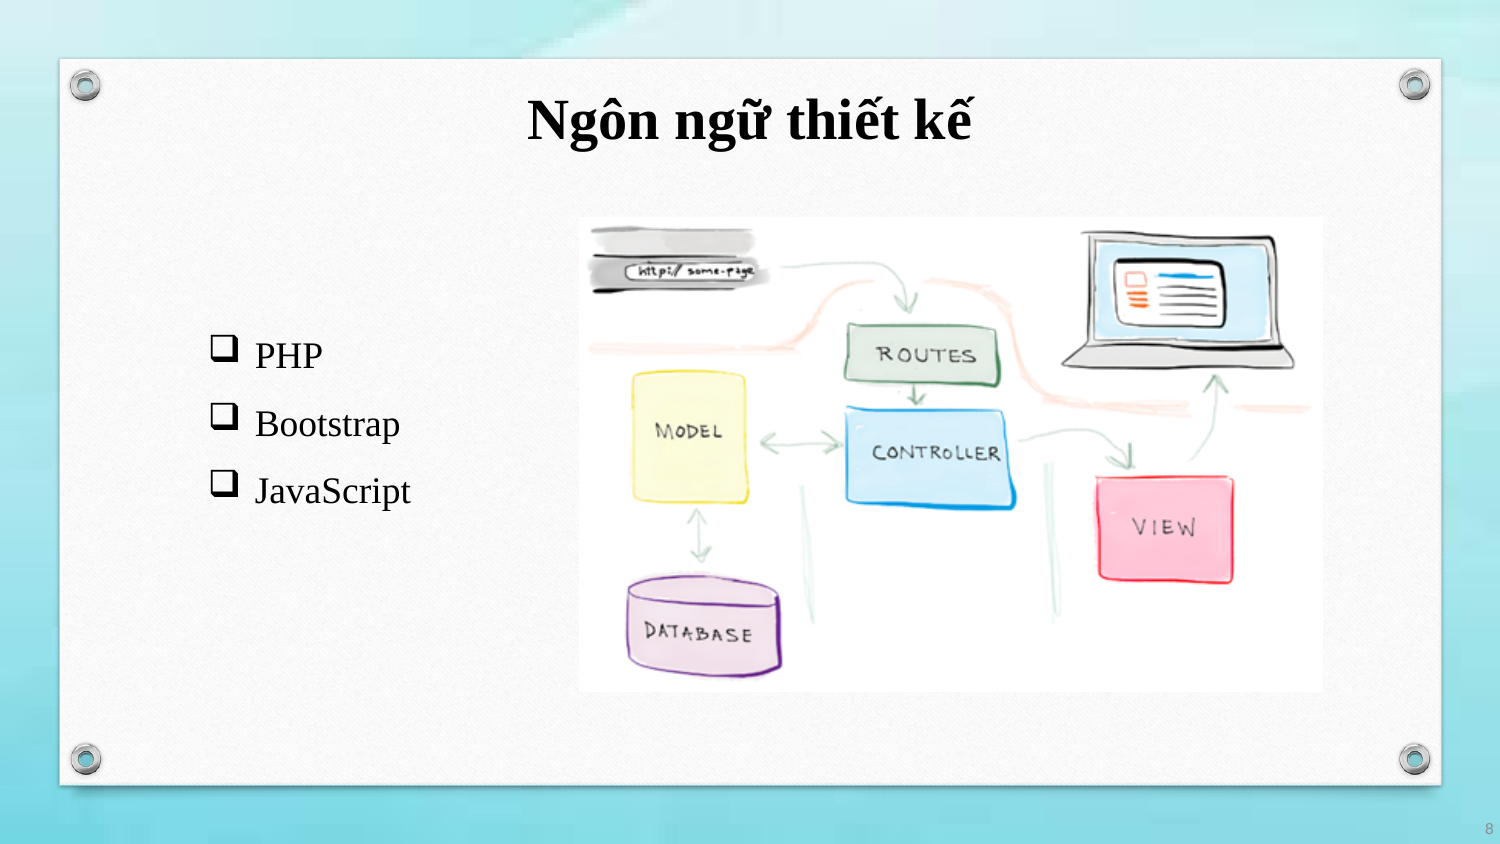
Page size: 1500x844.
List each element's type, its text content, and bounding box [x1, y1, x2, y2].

picture [0, 0, 1500, 844]
slide_number 8 [1418, 760, 1494, 838]
title Ngôn ngữ thiết kế [191, 81, 1309, 166]
text_box PHP Bootstrap JavaScript [207, 308, 506, 535]
